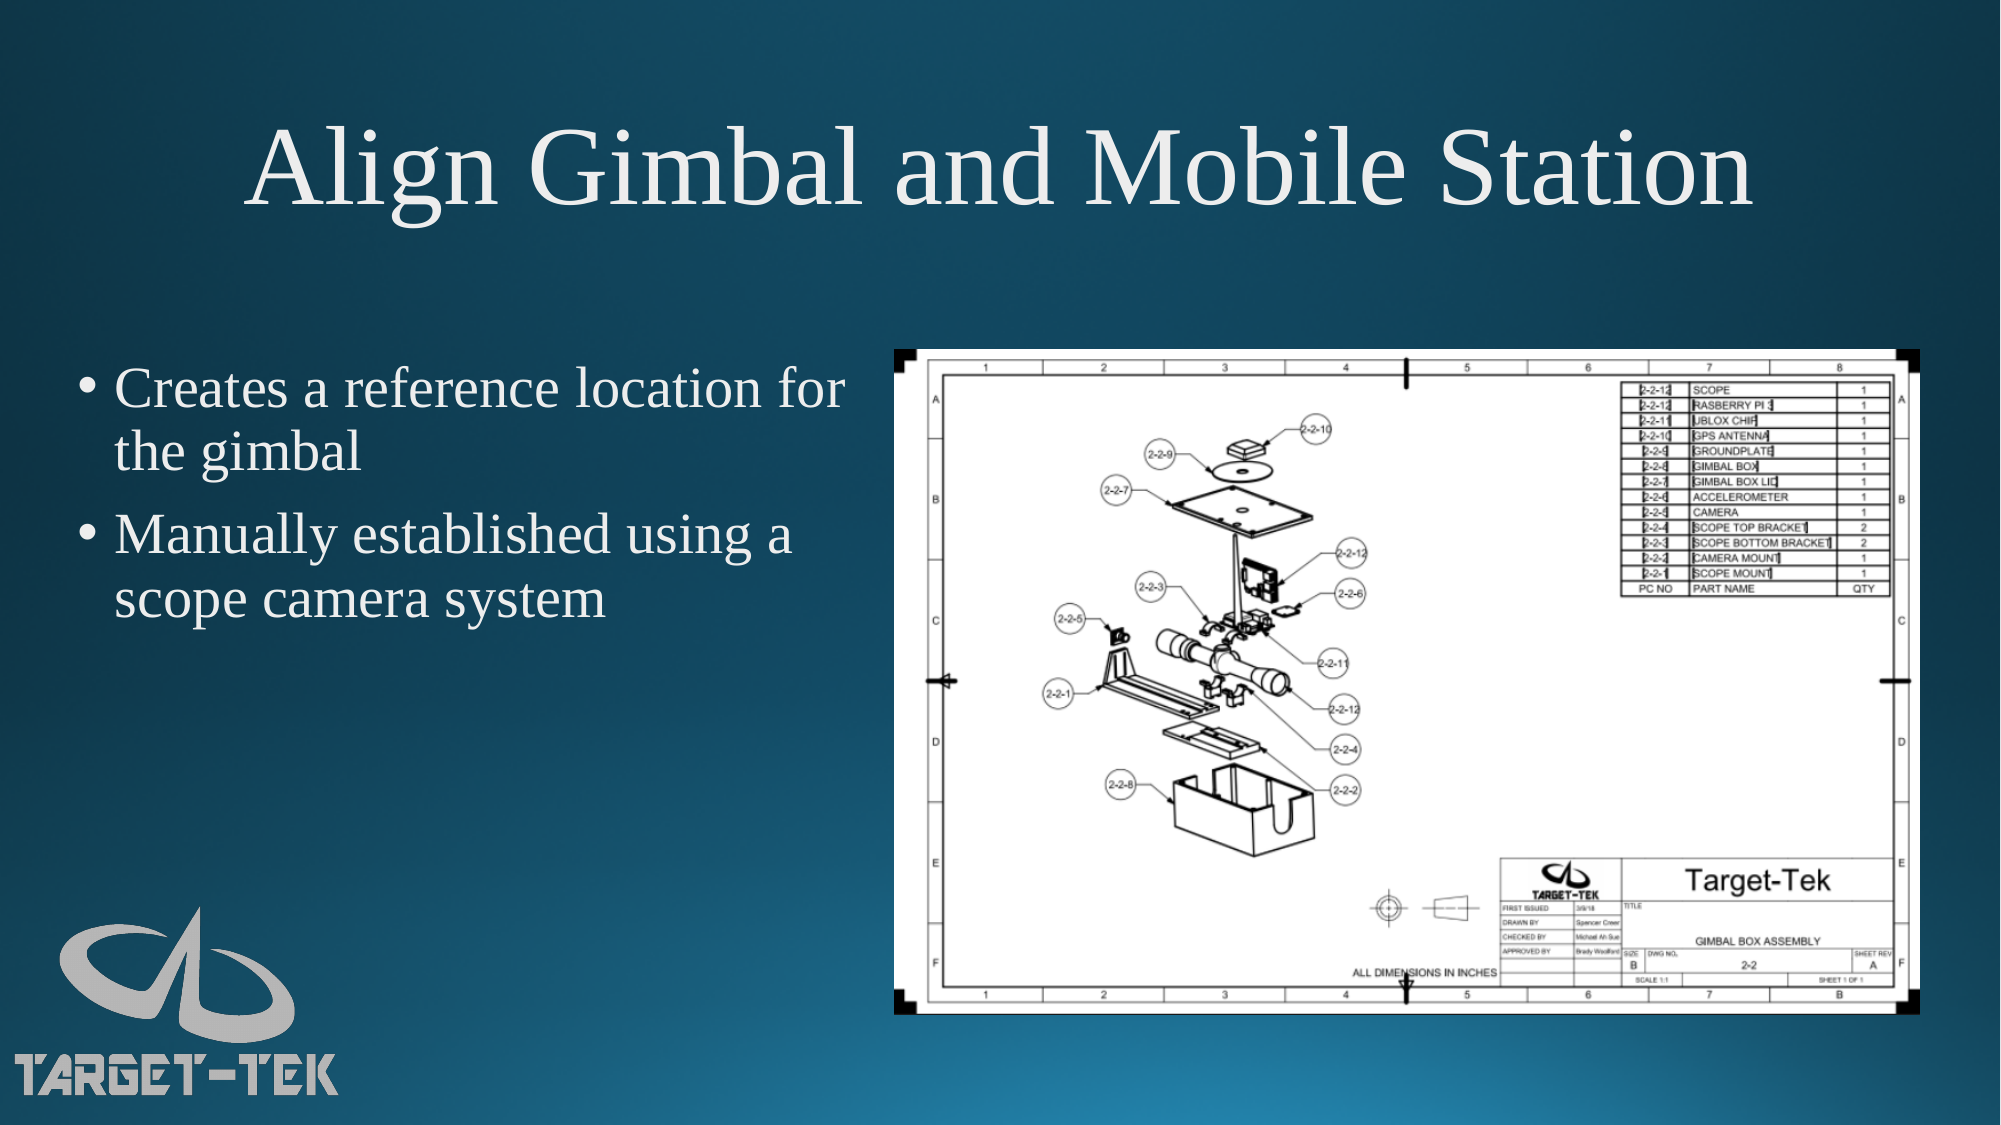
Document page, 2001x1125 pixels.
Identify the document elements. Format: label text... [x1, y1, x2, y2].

list Creates a reference location for the gimbal Manually established using a scope camera system [62, 349, 881, 1064]
picture [0, 0, 2001, 1125]
title Align Gimbal and Mobile Station [137, 59, 1863, 278]
